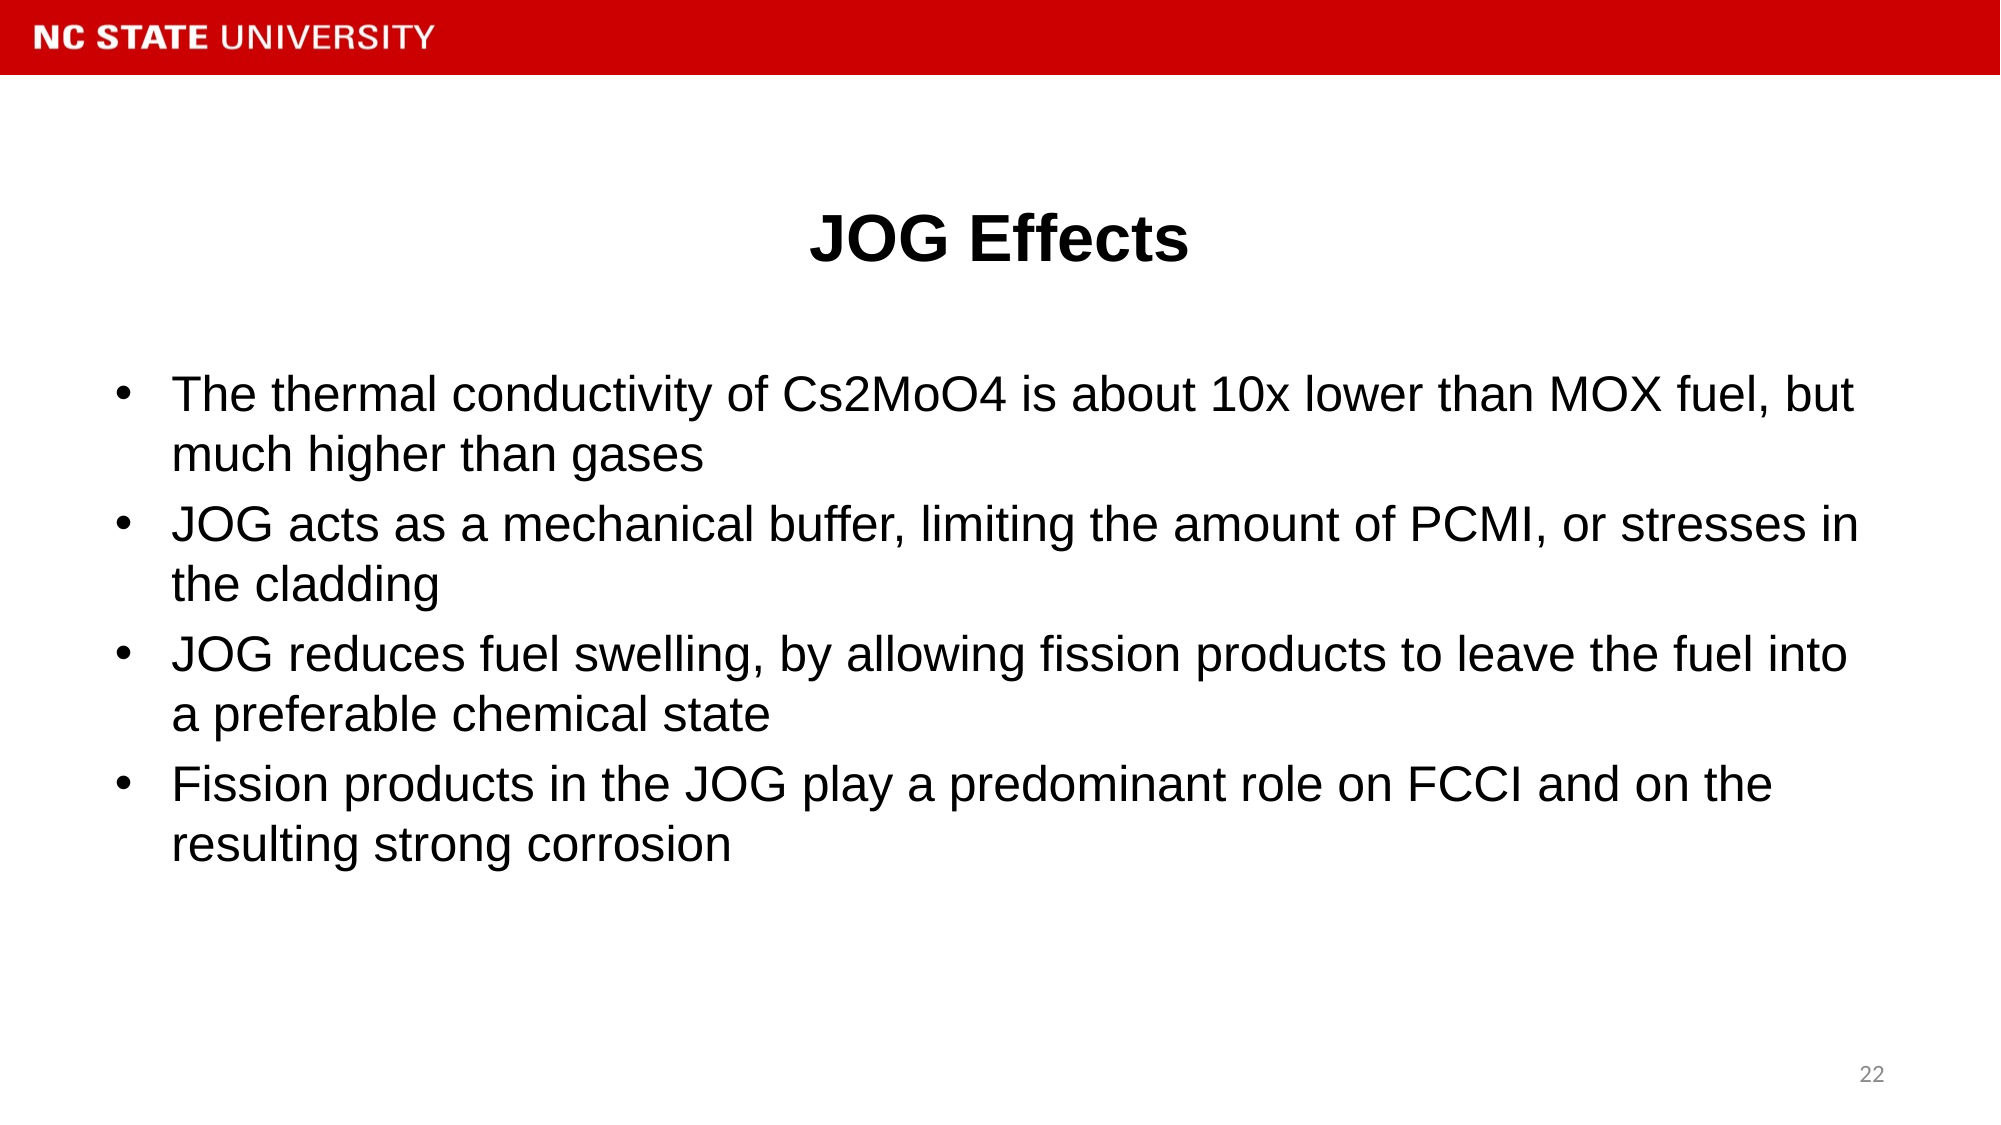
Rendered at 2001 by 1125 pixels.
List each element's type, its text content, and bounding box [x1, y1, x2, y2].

list The thermal conductivity of Cs2MoO4 is about 10x lower than MOX fuel, but much higher than gases JOG acts as a mechanical buffer, limiting the amount of PCMI, or stresses in the cladding JOG reduces fuel swelling, by allowing fission products to leave the fuel into a preferable chemical state Fission products in the JOG play a predominant role on FCCI and on the resulting strong corrosion [99, 354, 1900, 1005]
picture [0, 0, 2000, 75]
slide_number 22 [1433, 1042, 1900, 1103]
title JOG Effects [99, 147, 1900, 323]
